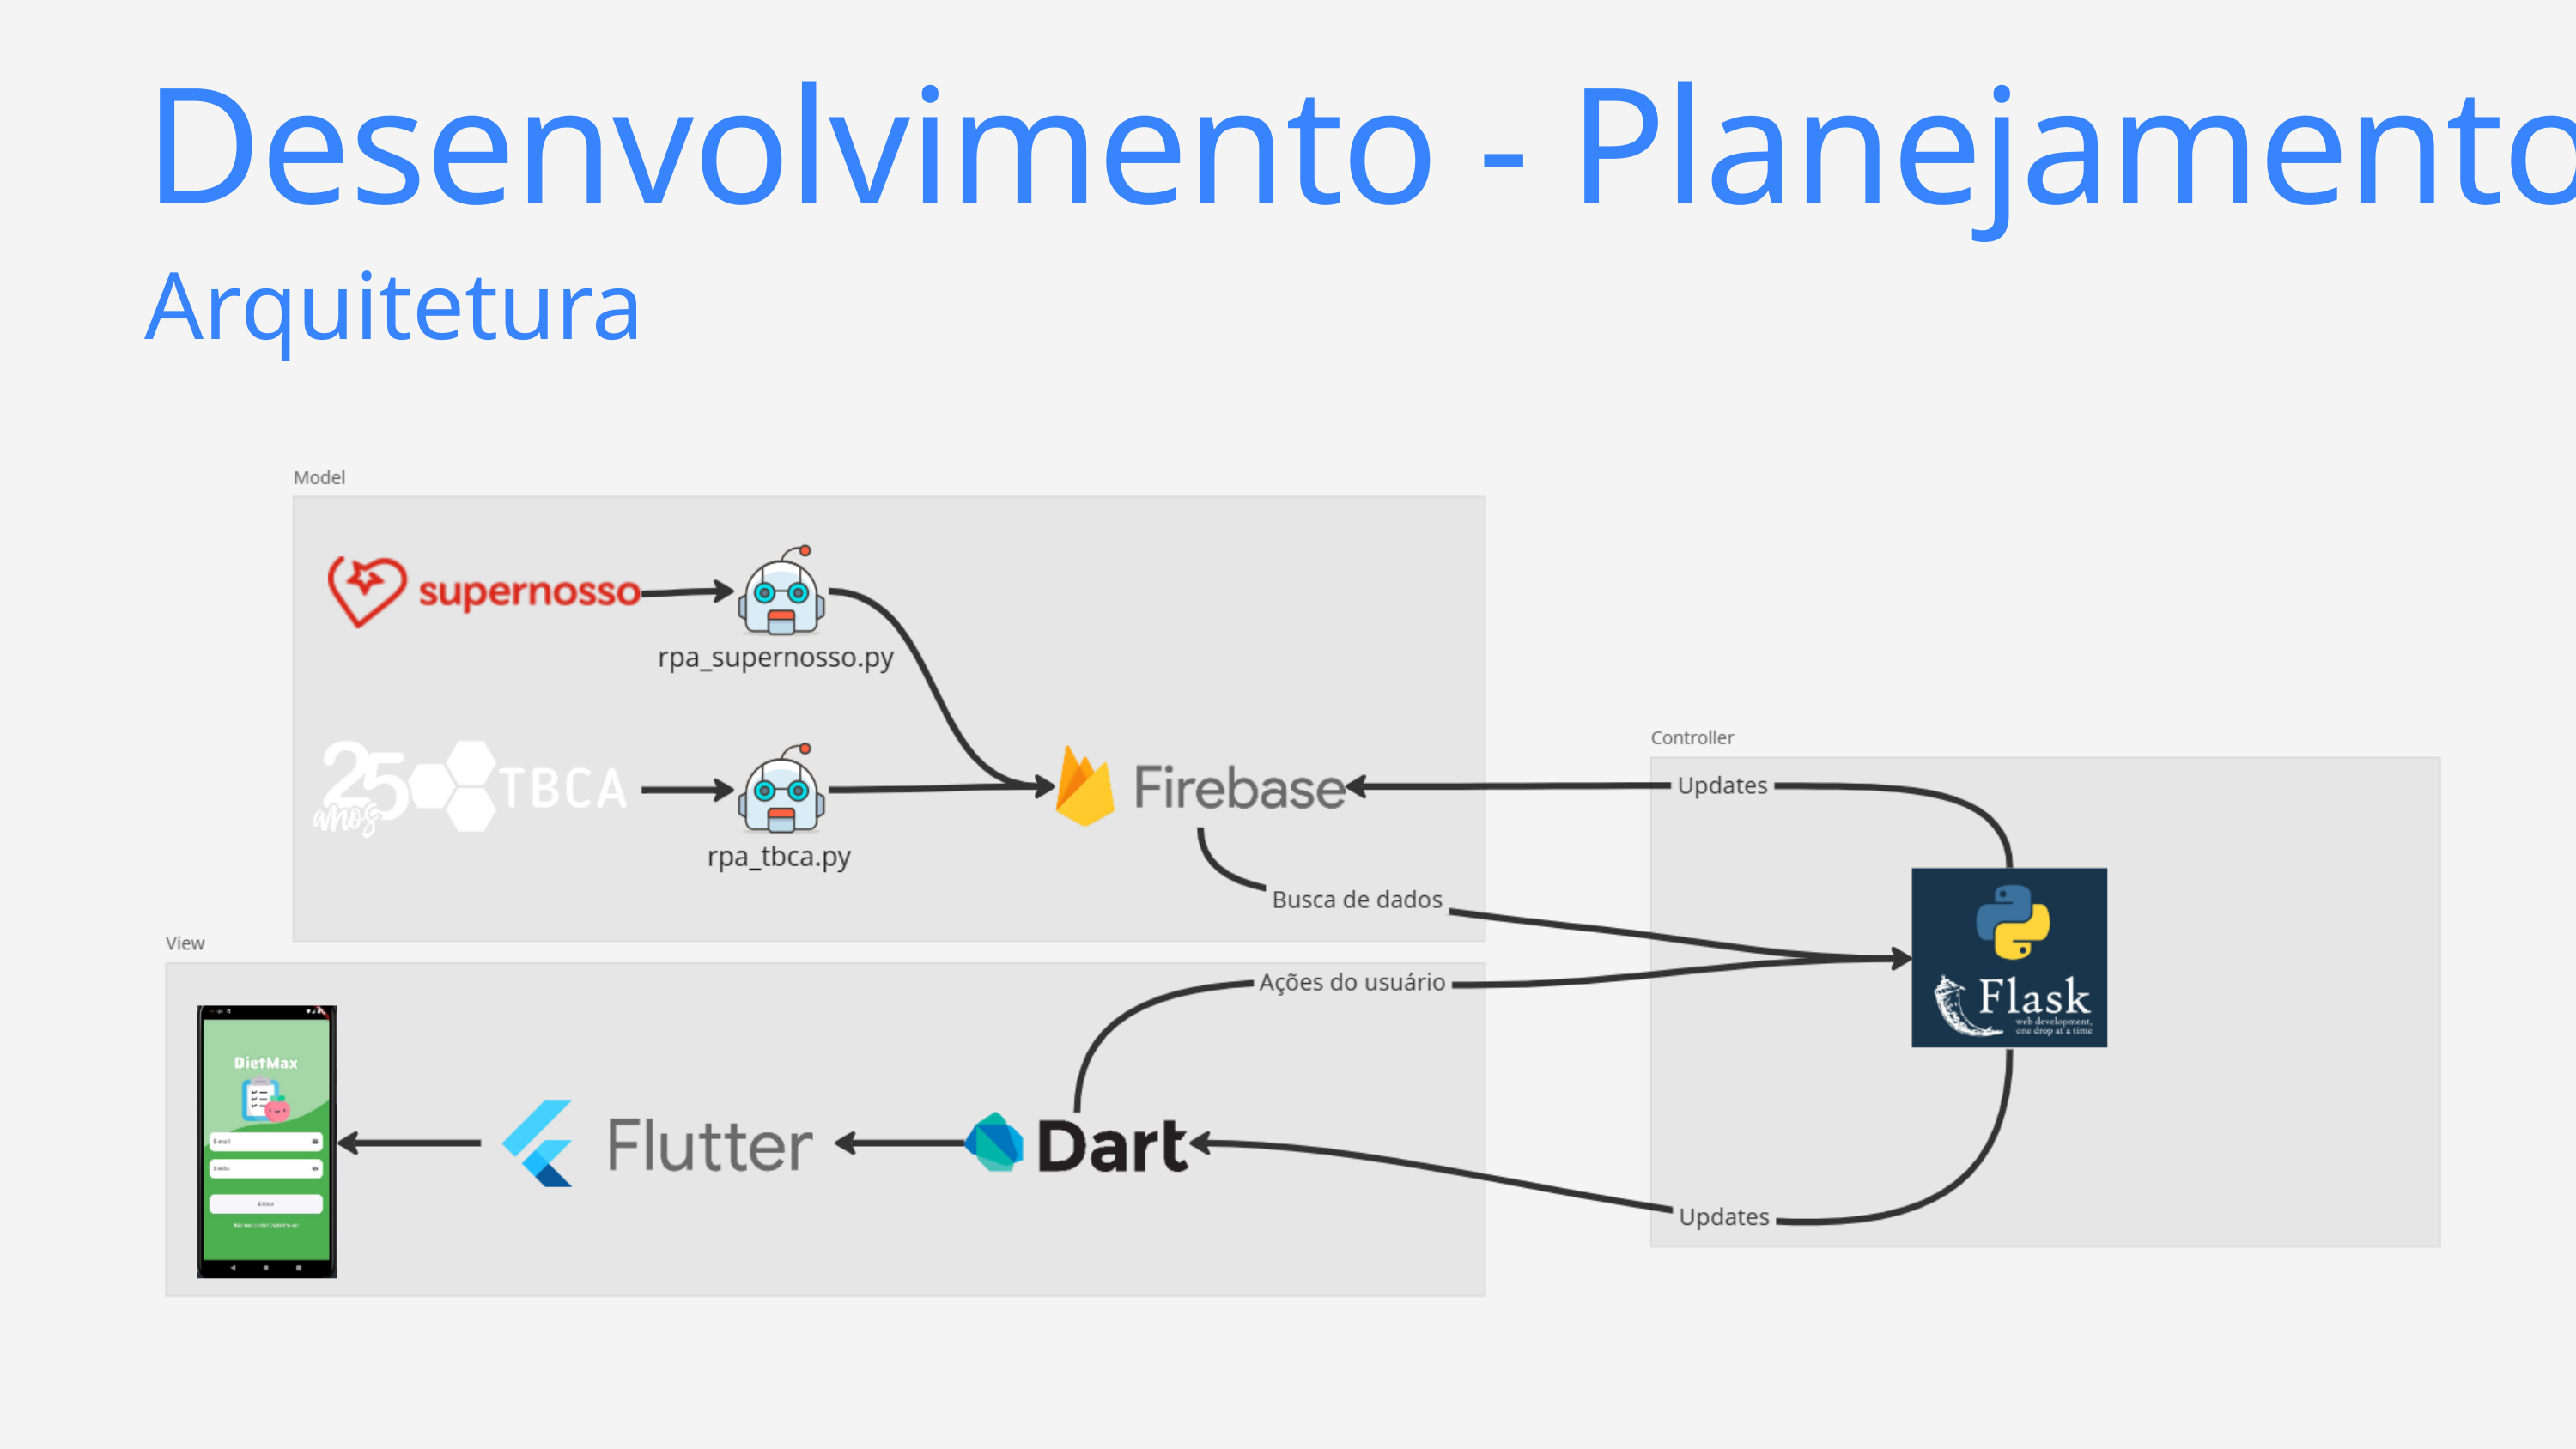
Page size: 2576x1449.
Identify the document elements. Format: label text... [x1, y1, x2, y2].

text_box [144, 463, 2449, 1304]
text_box Desenvolvimento - Planejamento [144, 58, 2576, 237]
text_box Arquitetura [144, 237, 1833, 359]
